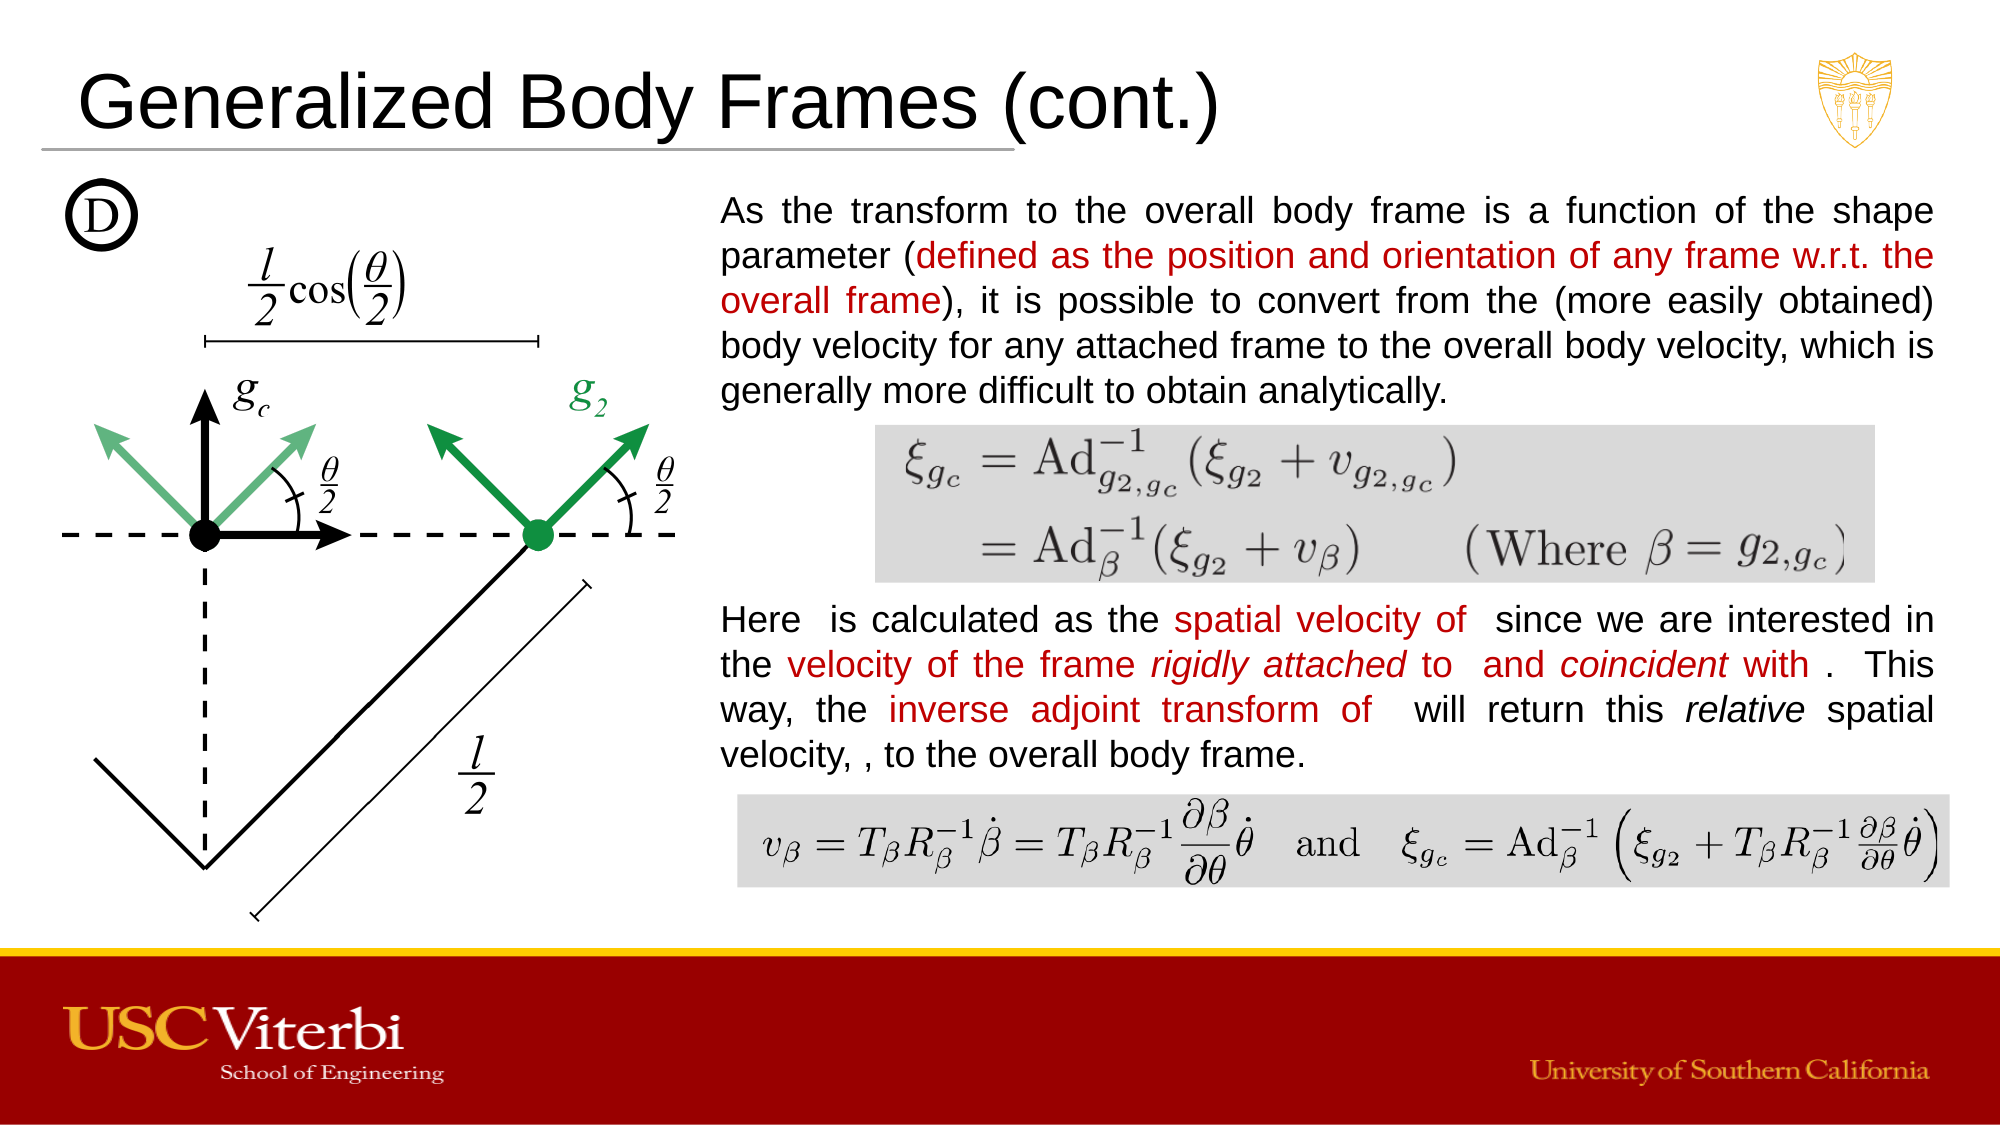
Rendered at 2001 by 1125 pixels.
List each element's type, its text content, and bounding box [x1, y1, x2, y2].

picture [1793, 38, 1917, 162]
text_box [735, 792, 1952, 889]
picture [762, 798, 1938, 886]
picture [905, 428, 1845, 581]
subtitle Generalized Body Frames (cont.) [62, 45, 1563, 150]
text_box [873, 423, 1877, 585]
picture [1530, 1059, 1930, 1086]
picture [61, 178, 675, 922]
picture [63, 1006, 445, 1084]
text_box As the transform to the overall body frame is a function of the shape parameter (defined as the position and orientation of any frame w.r.t. the overall frame), it is possible to convert from the (more easily obtained) body velocity for any attached frame to the overall body velocity, which is generally more difficult to obtain analytically. [705, 178, 1950, 419]
